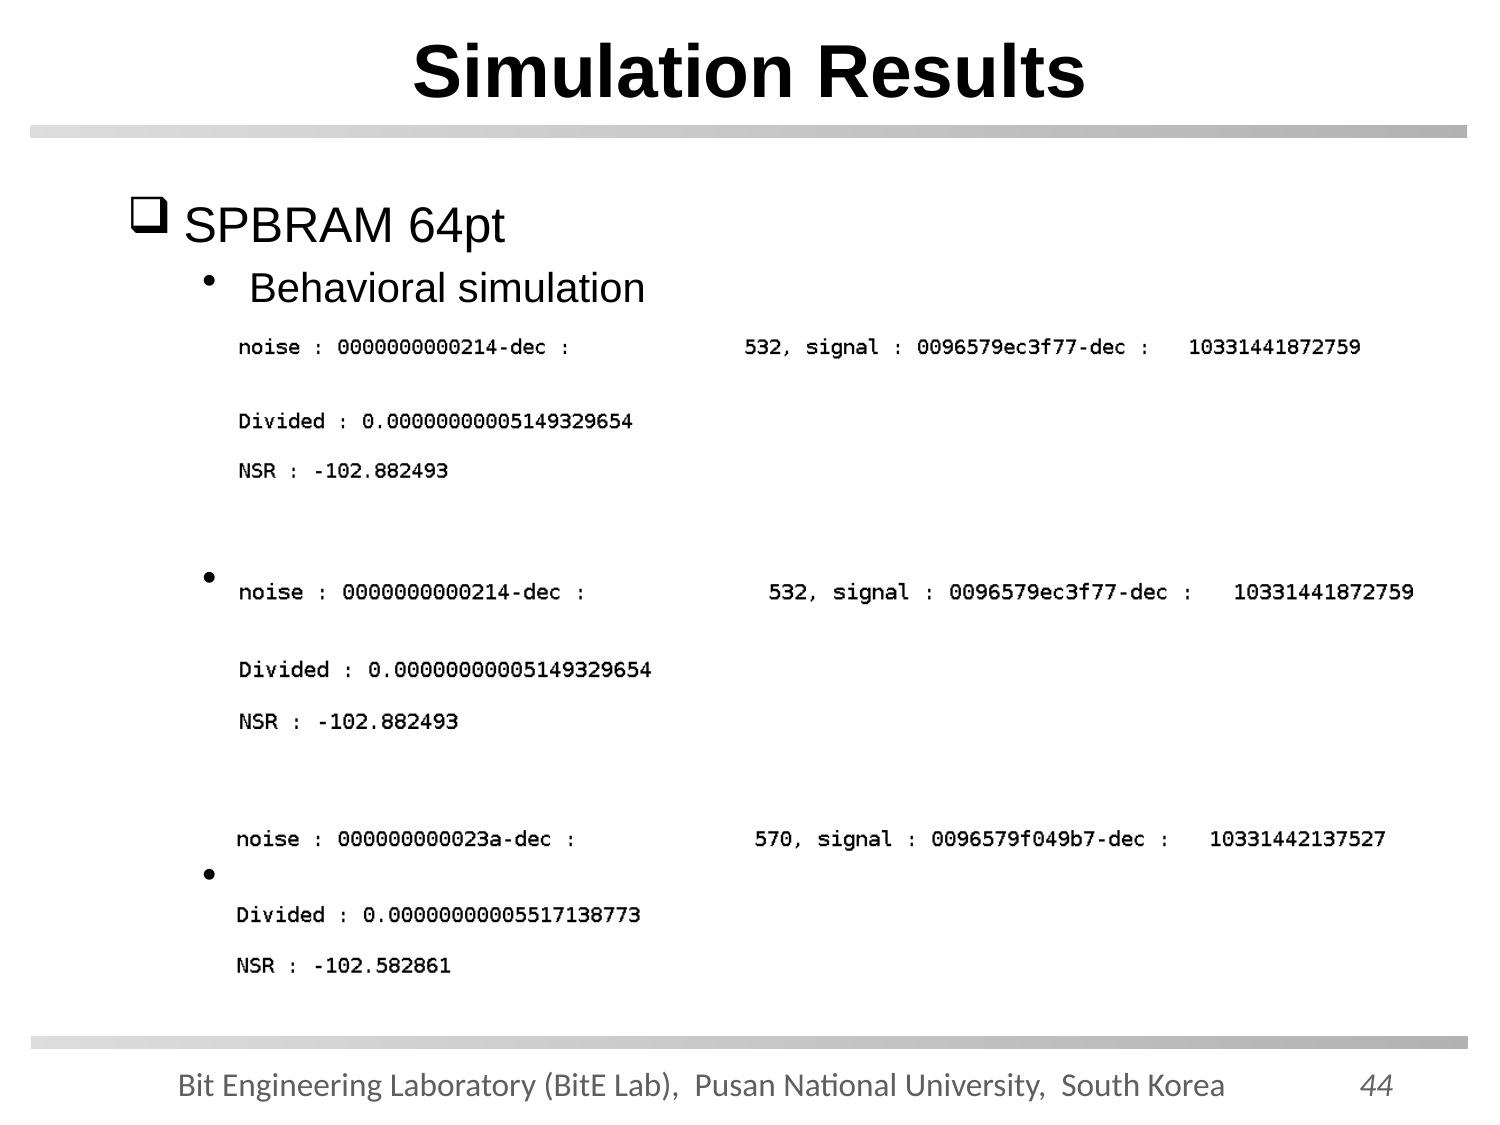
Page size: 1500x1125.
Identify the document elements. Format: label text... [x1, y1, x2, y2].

title Simulation Results [50, 9, 1450, 126]
list SPBRAM 64pt Behavioral simulation Post-Synthesis Timing simulation Post-Implementation Timing simulation [112, 184, 1388, 974]
picture [232, 563, 1413, 730]
picture [232, 813, 1385, 974]
picture [232, 325, 1361, 479]
